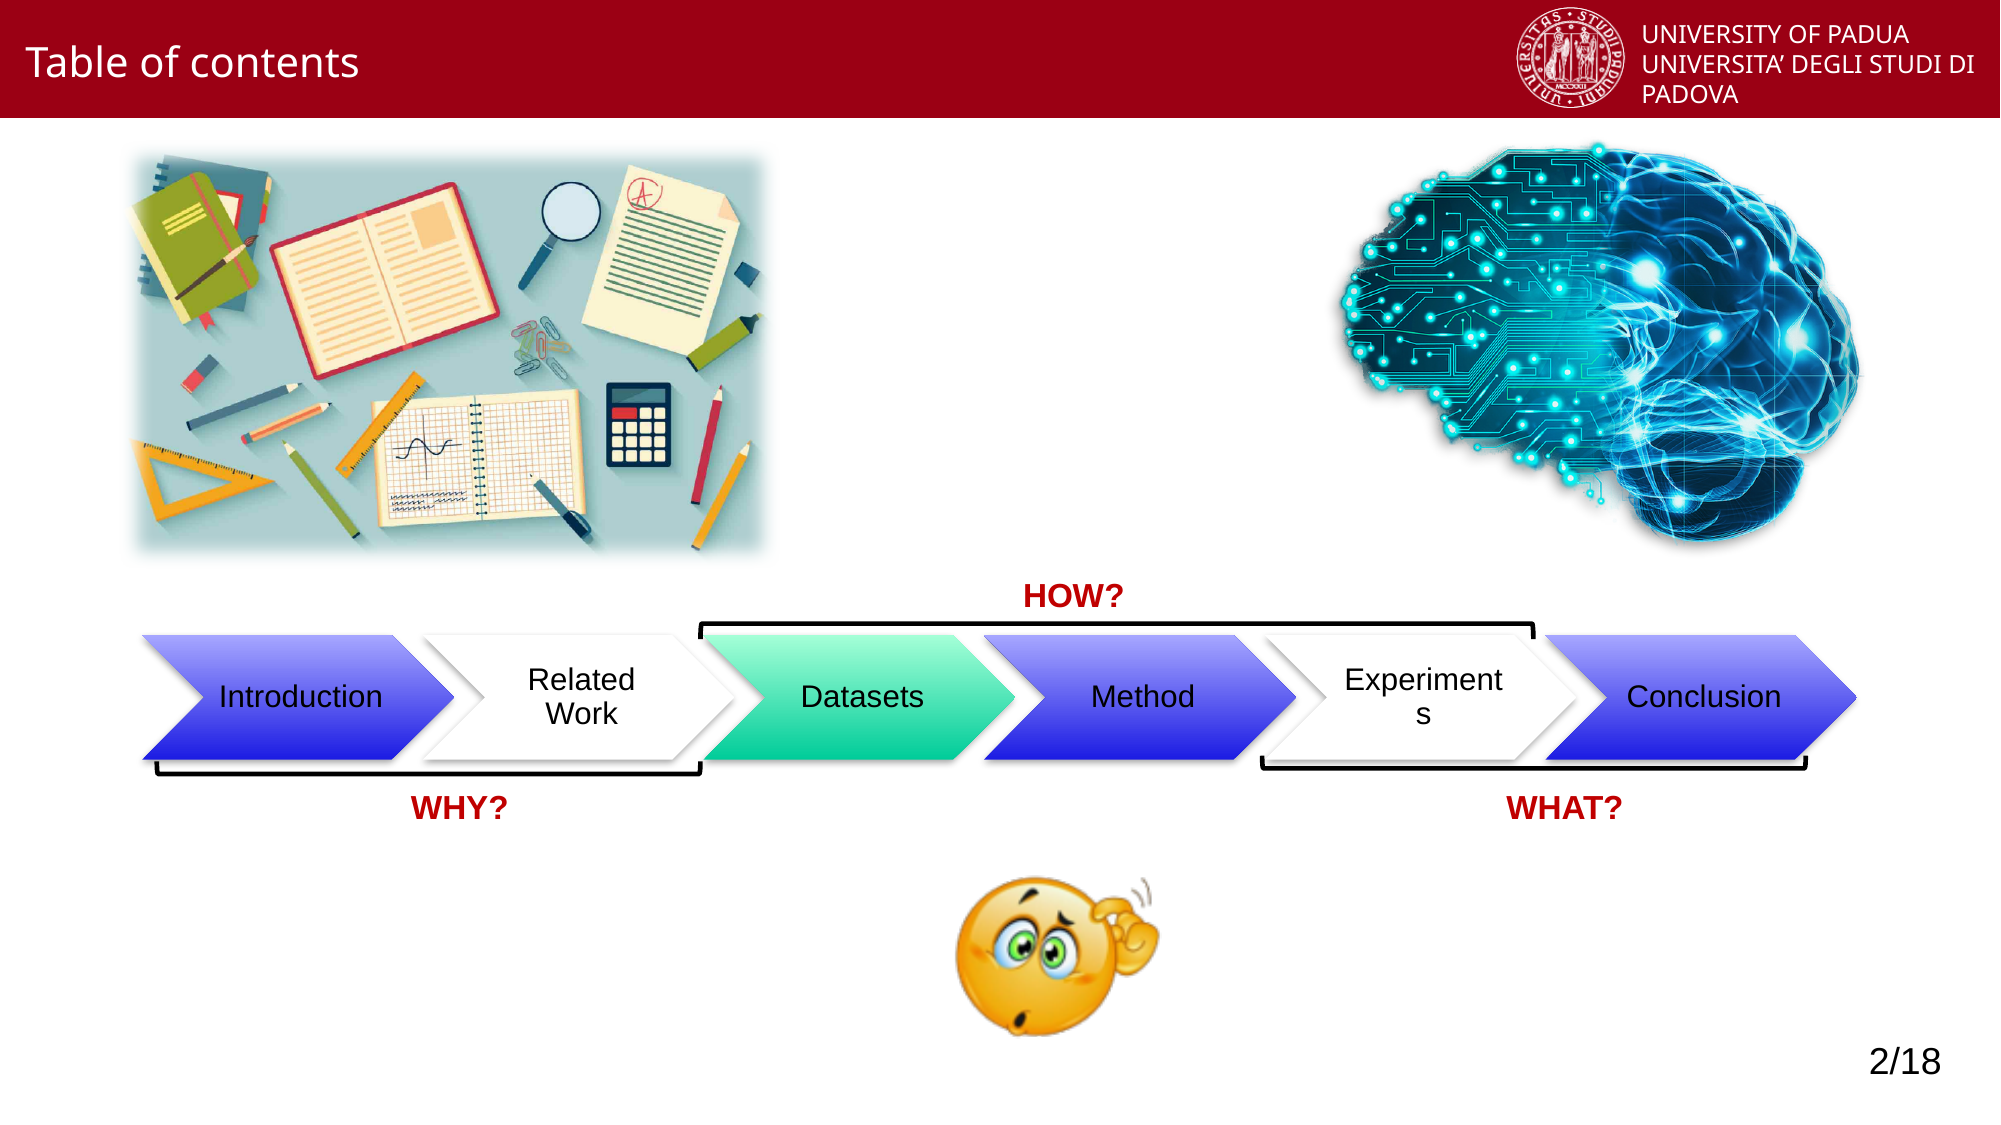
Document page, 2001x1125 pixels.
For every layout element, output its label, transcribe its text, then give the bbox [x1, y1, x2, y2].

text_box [140, 416, 1859, 979]
picture [0, 0, 1515, 118]
picture [1241, 119, 1974, 632]
picture [954, 871, 1162, 1043]
text_box Table of contents [10, 28, 561, 94]
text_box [1515, 0, 2000, 129]
picture [118, 139, 780, 569]
